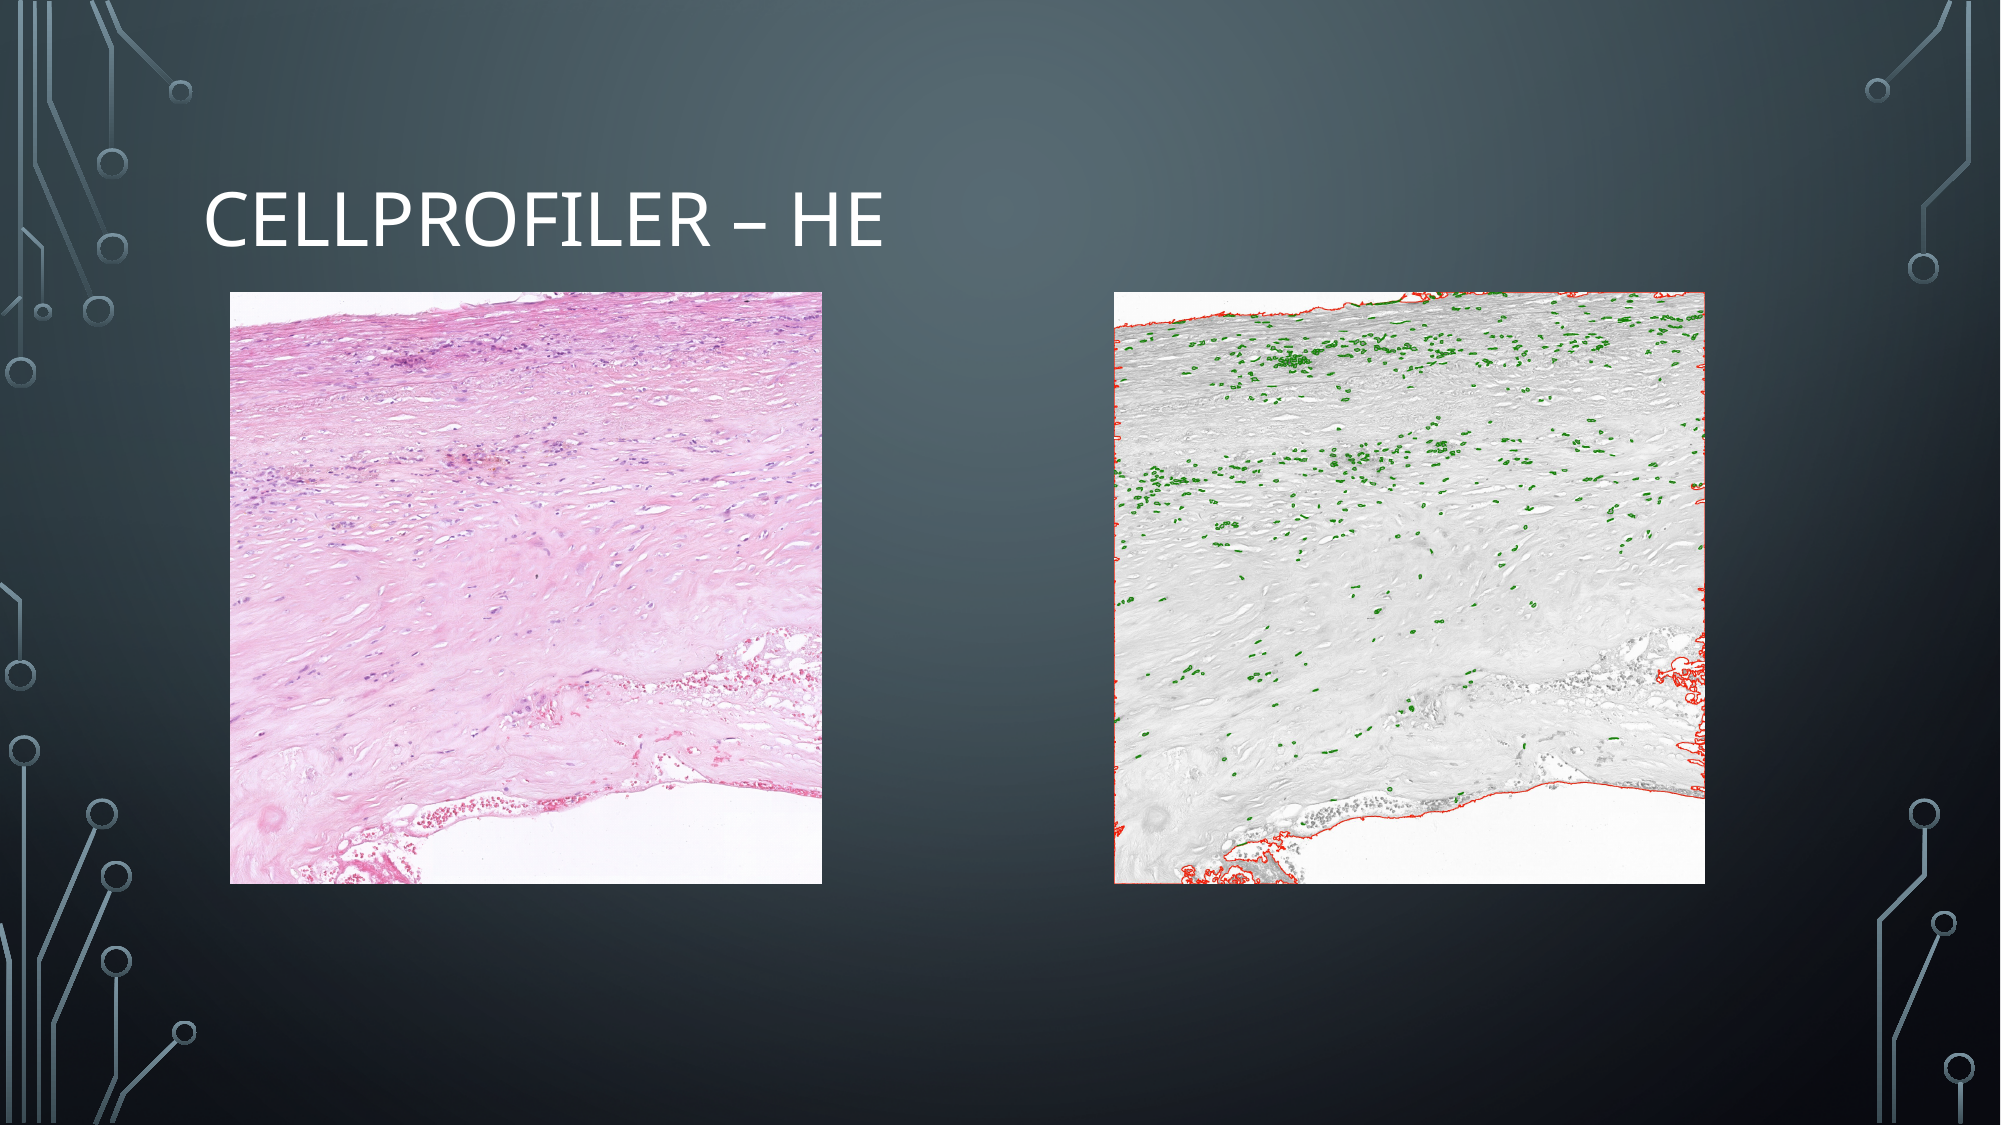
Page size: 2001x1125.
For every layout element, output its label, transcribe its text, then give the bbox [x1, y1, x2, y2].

picture [230, 292, 822, 884]
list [1113, 292, 1705, 884]
title Cellprofiler – HE [187, 101, 1813, 344]
